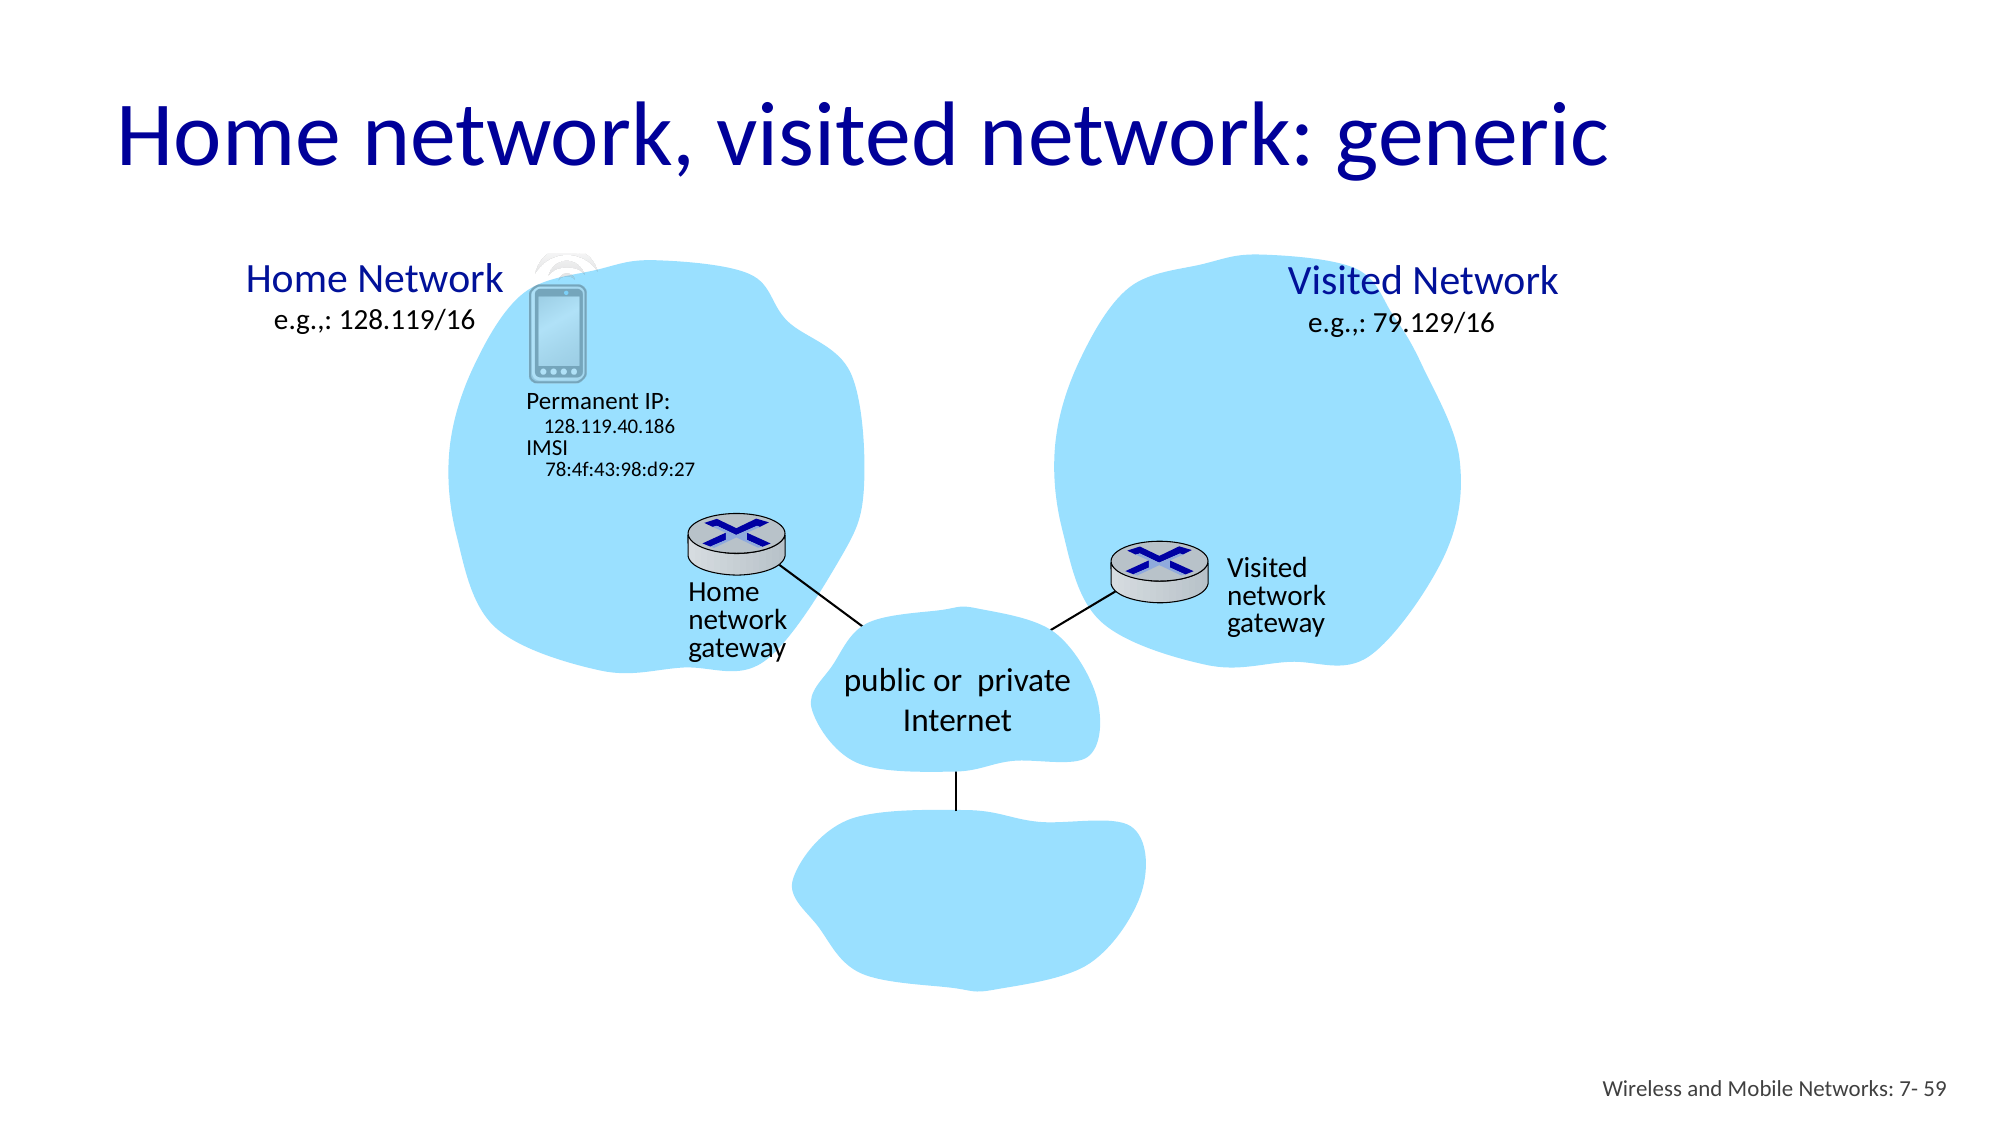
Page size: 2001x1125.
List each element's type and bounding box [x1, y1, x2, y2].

slide_number [1512, 1056, 1963, 1117]
title [101, 62, 1901, 210]
text_box [231, 237, 1632, 993]
